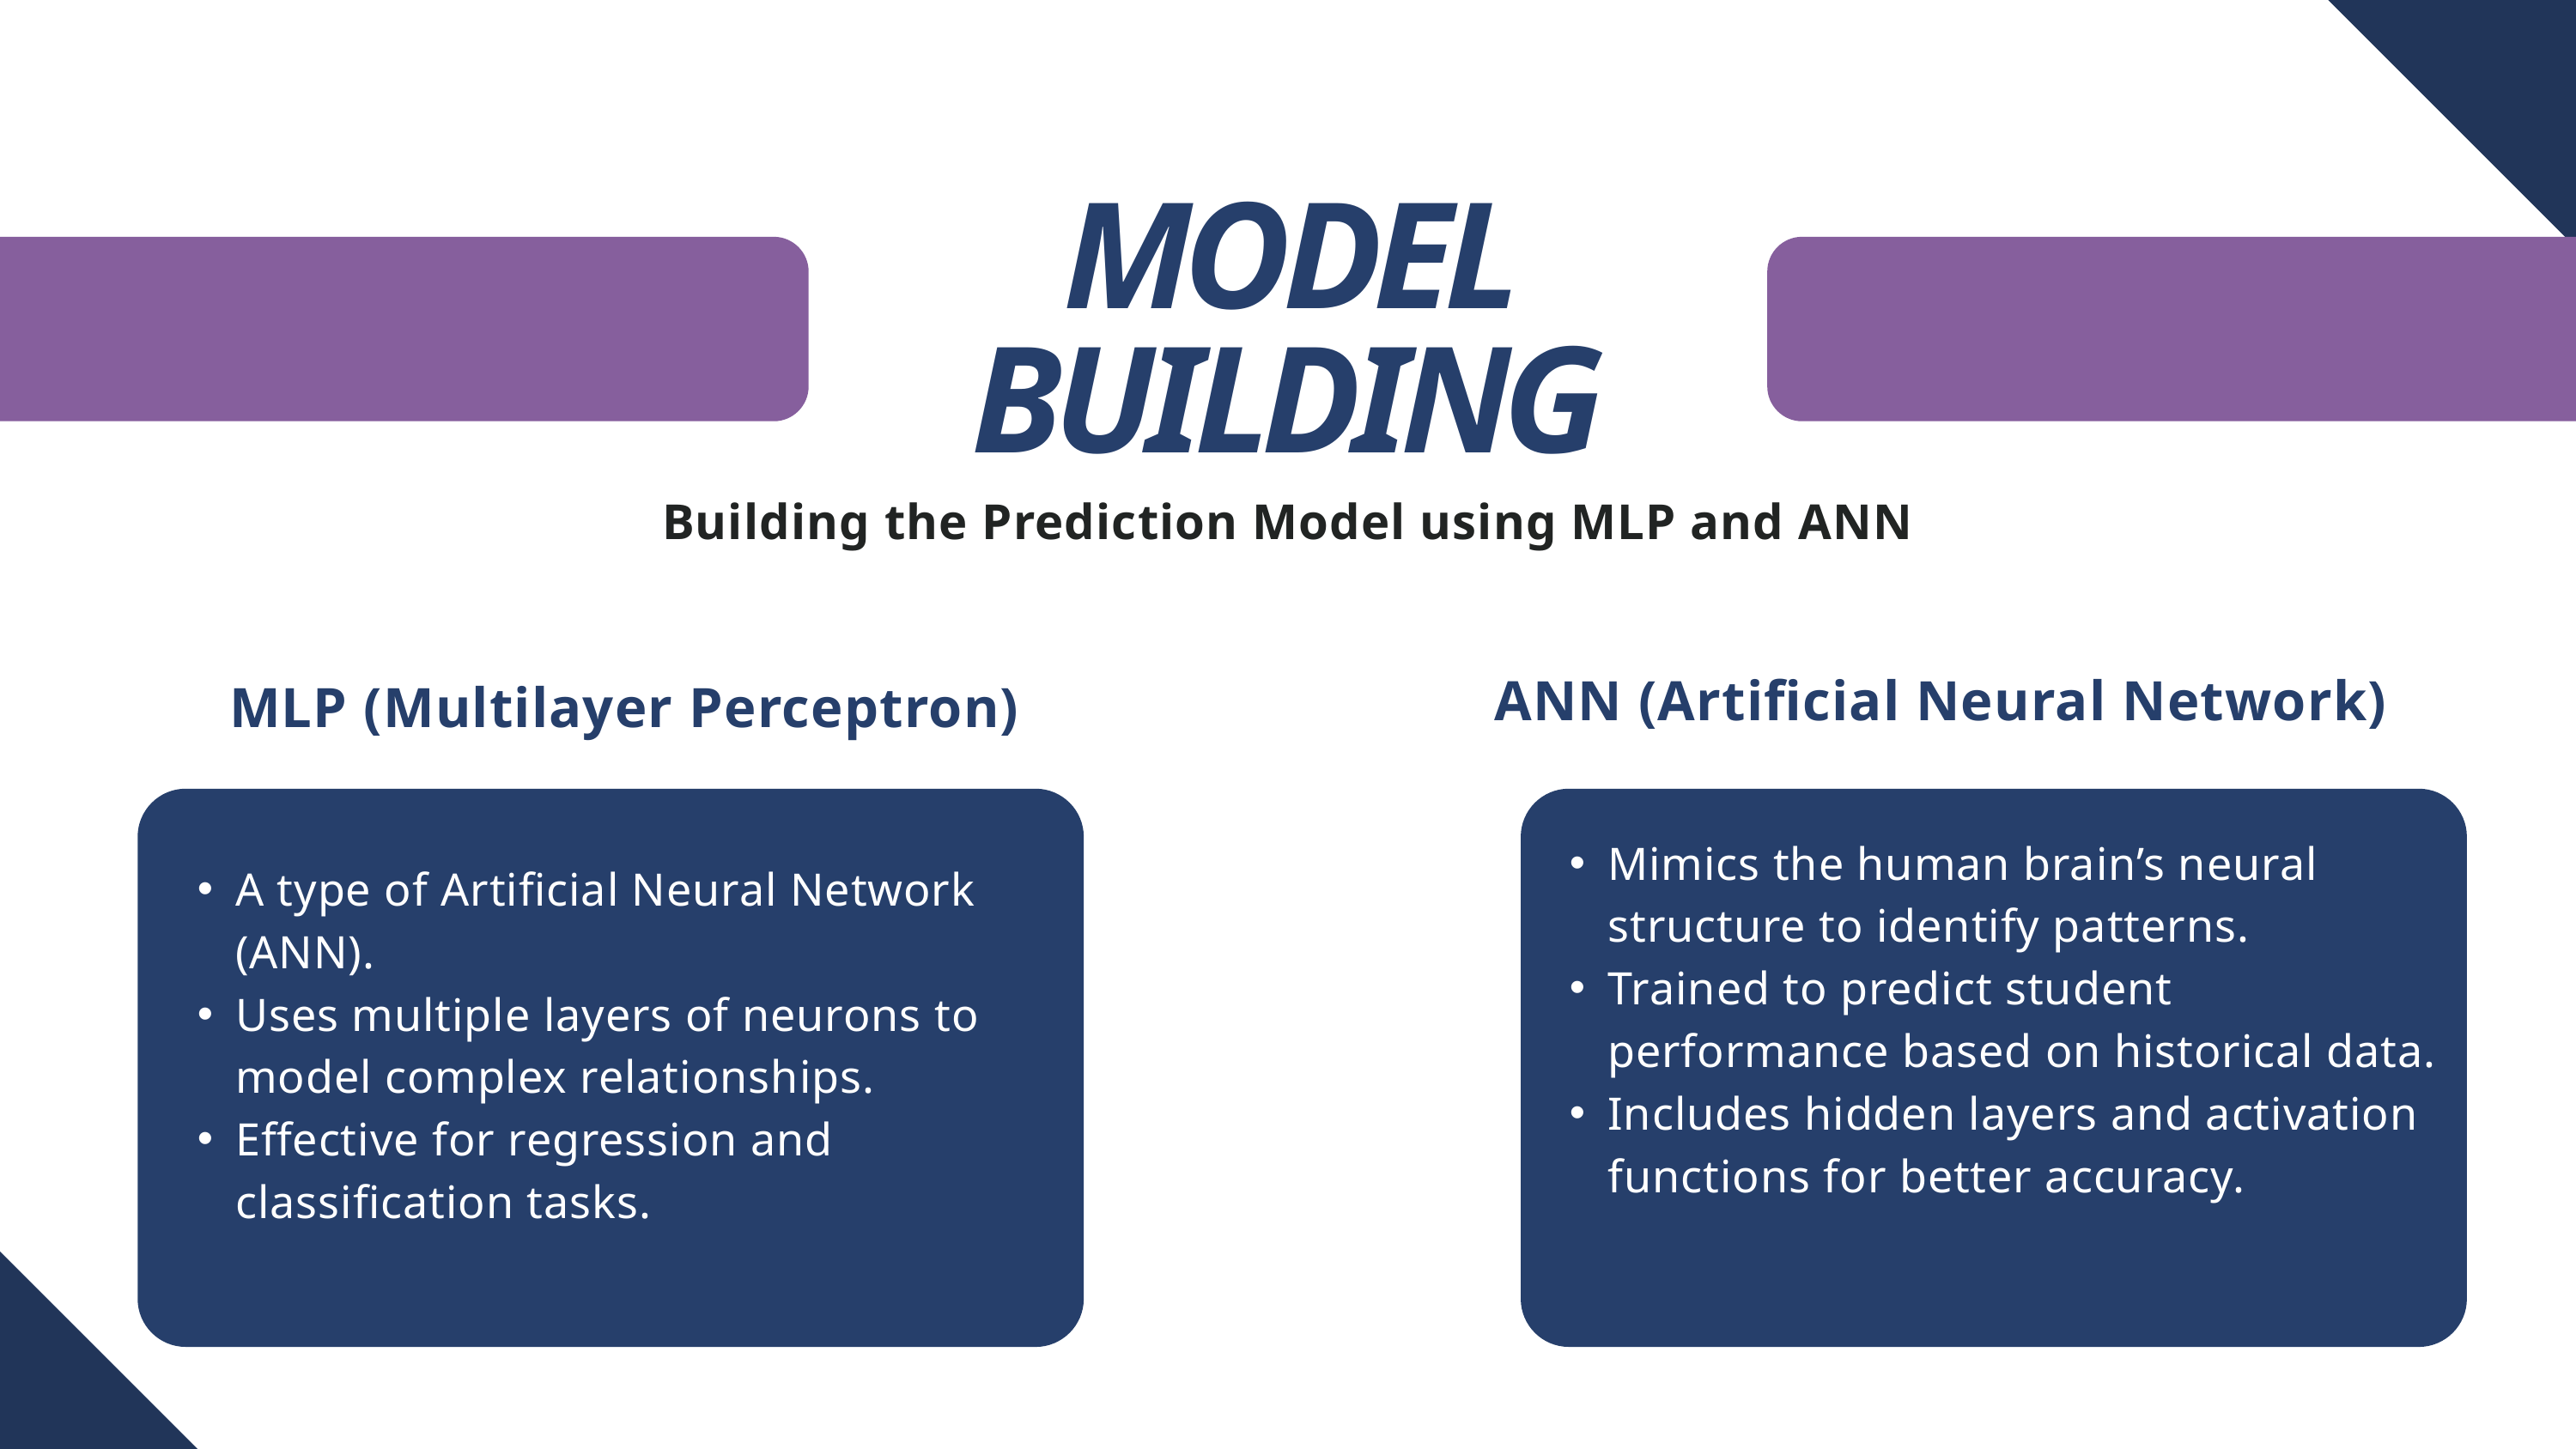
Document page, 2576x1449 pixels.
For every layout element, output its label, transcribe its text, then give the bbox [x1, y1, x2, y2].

text_box [2328, 0, 2576, 235]
text_box MODEL BUILDING [870, 193, 1706, 482]
text_box Building the Prediction Model using MLP and ANN [477, 482, 2098, 550]
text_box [0, 656, 1084, 1449]
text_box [1766, 236, 2576, 421]
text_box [1520, 788, 2468, 1348]
text_box ANN (Artificial Neural Network) [1461, 627, 2421, 732]
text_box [0, 236, 809, 421]
